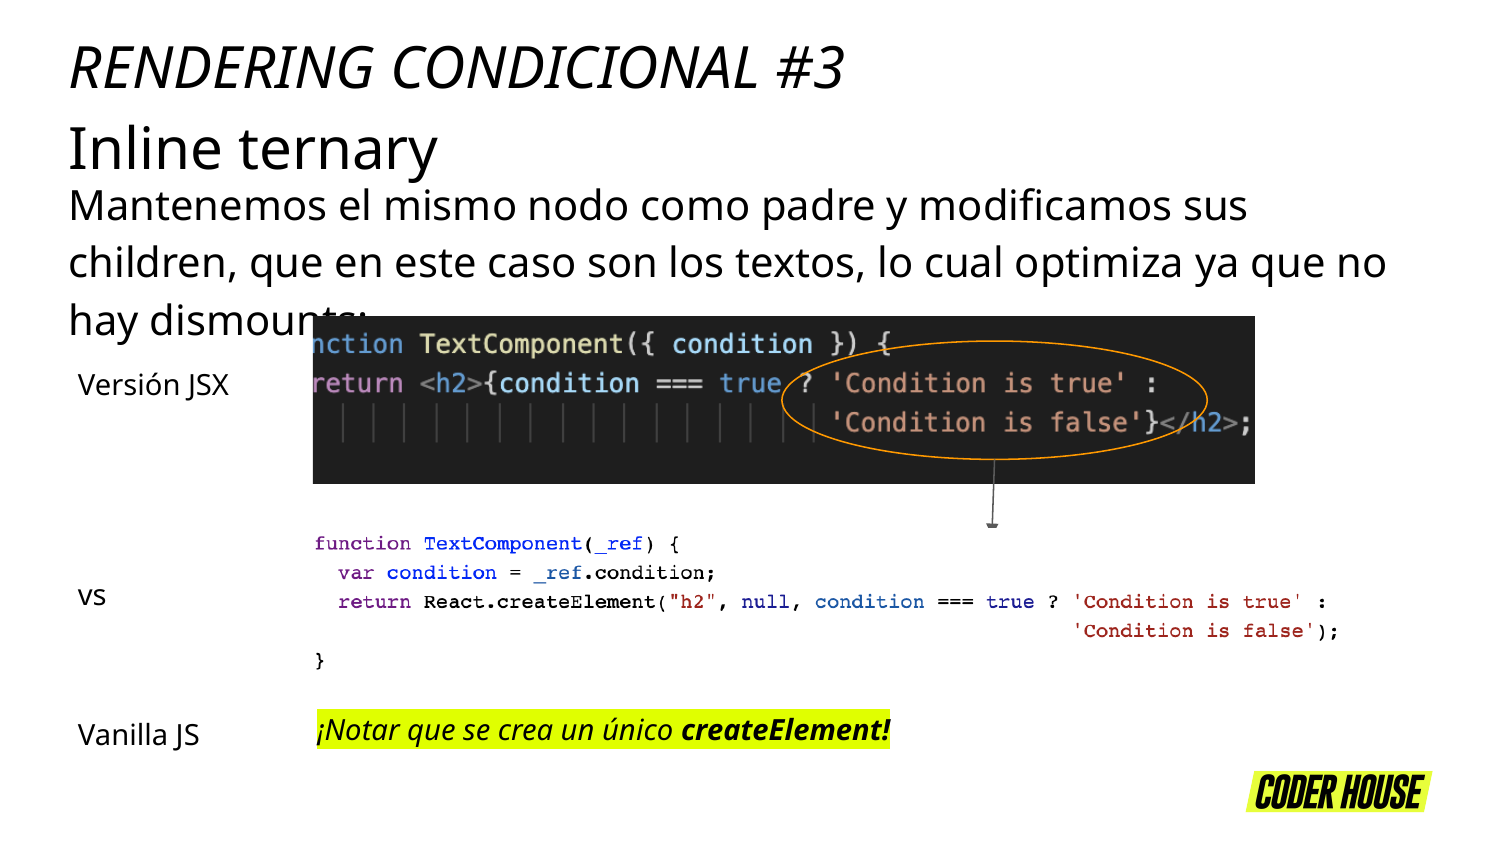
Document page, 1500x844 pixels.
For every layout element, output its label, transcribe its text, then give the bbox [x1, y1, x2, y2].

picture [312, 527, 1341, 677]
text_box Mantenemos el mismo nodo como padre y modificamos sus children, que en este caso son los textos, lo cual optimiza ya que no hay dismounts: [53, 156, 1408, 324]
text_box Versión JSX vs Vanilla JS [62, 351, 1325, 750]
picture [312, 316, 1260, 485]
text_box RENDERING CONDICIONAL #3 Inline ternary [53, 4, 1308, 79]
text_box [991, 459, 995, 526]
text_box ¡Notar que se crea un único createElement! [301, 695, 1228, 757]
picture [1241, 764, 1437, 819]
